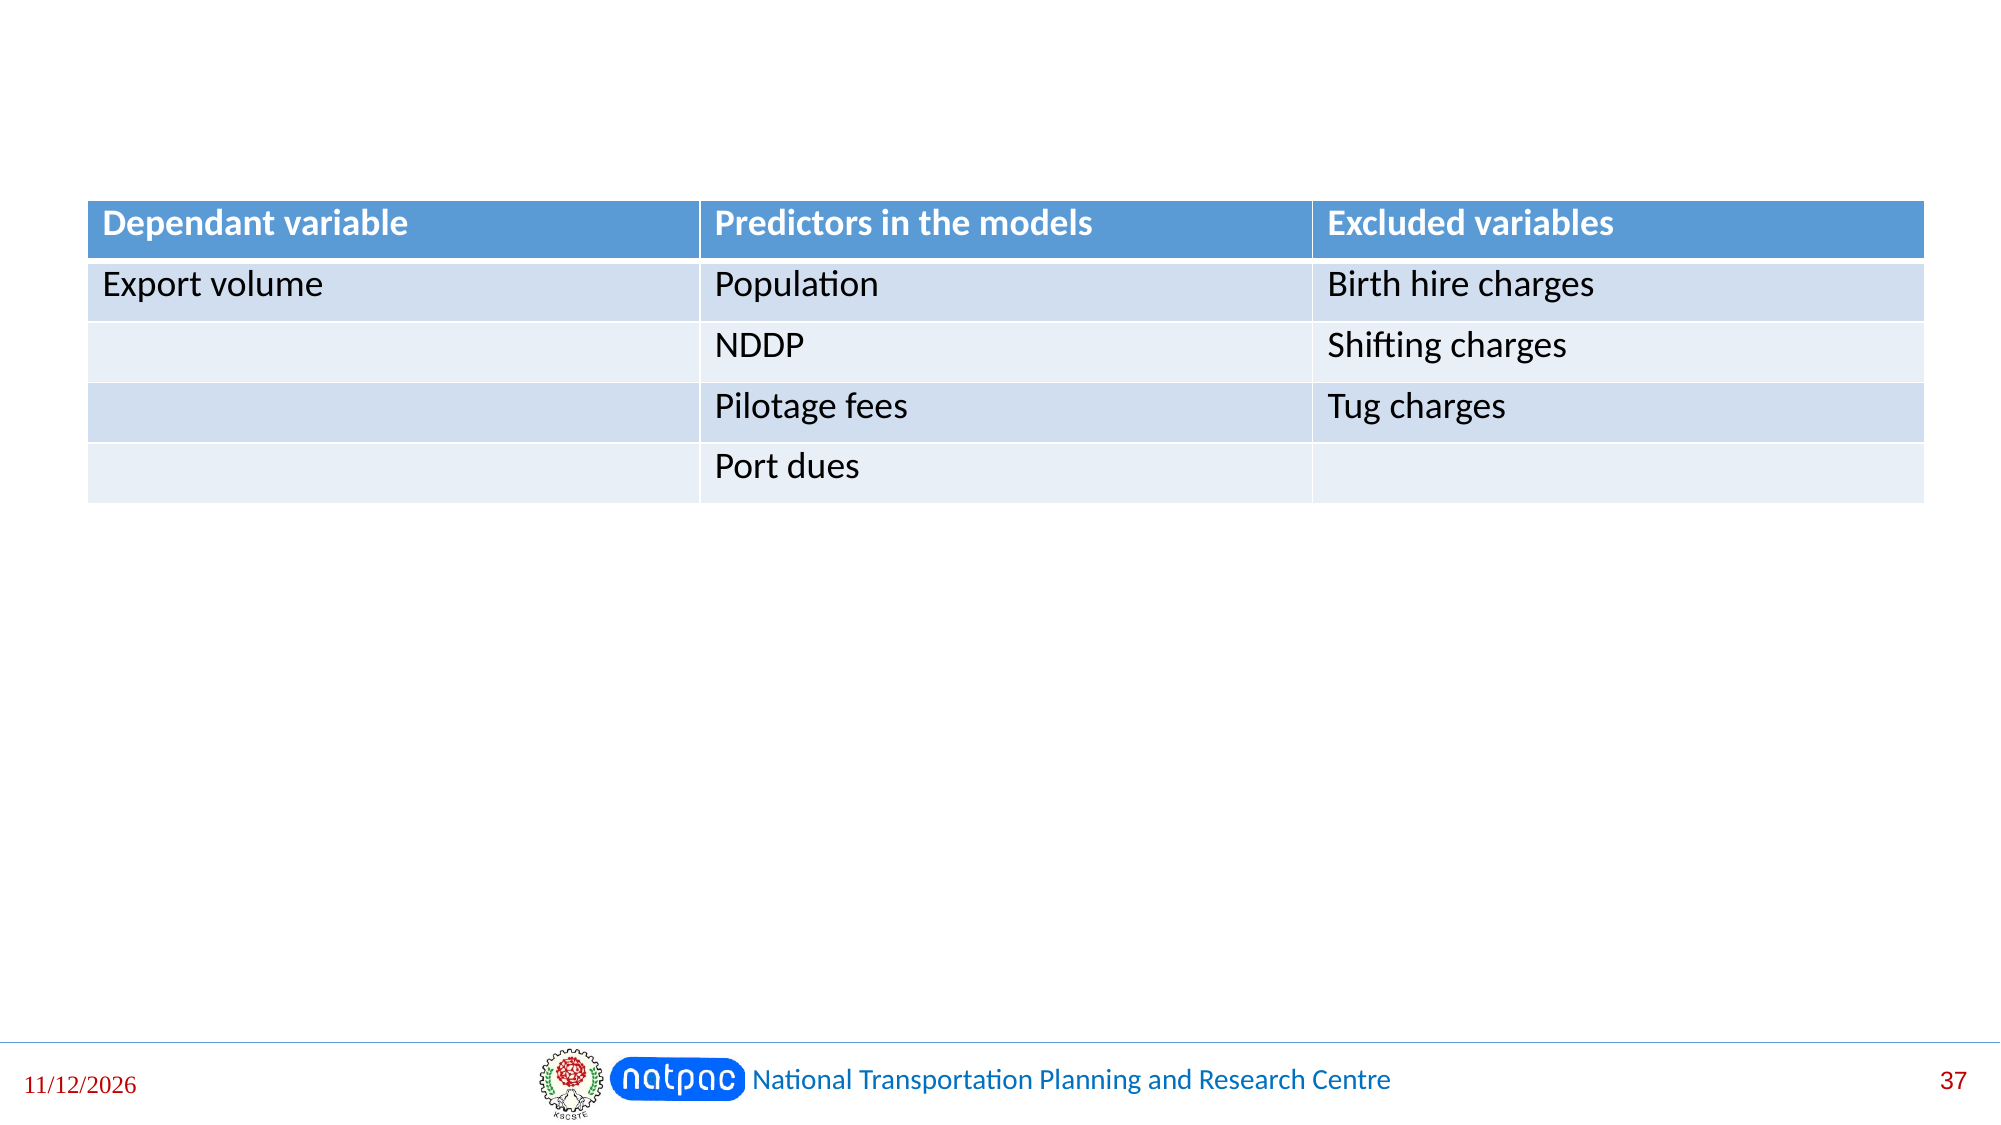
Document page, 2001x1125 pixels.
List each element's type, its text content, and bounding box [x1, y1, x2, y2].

table_header Dependant variable [88, 201, 699, 258]
table_cell Birth hire charges [1313, 264, 1924, 321]
table_cell [1313, 444, 1924, 503]
table_cell Tug charges [1313, 383, 1924, 442]
table_cell Port dues [701, 444, 1312, 503]
table_cell Population [701, 264, 1312, 321]
table_cell [88, 444, 699, 503]
footer National Transportation Planning and Research Centre [737, 1052, 1625, 1113]
table_cell Pilotage fees [701, 383, 1312, 442]
picture [535, 1046, 608, 1123]
table_cell Export volume [88, 264, 699, 321]
table_header Predictors in the models [701, 201, 1312, 258]
table_cell NDDP [701, 323, 1312, 382]
picture [609, 1055, 737, 1101]
table_cell [88, 323, 699, 382]
table_cell [88, 383, 699, 442]
table_header Excluded variables [1313, 201, 1924, 258]
table_cell Shifting charges [1313, 323, 1924, 382]
